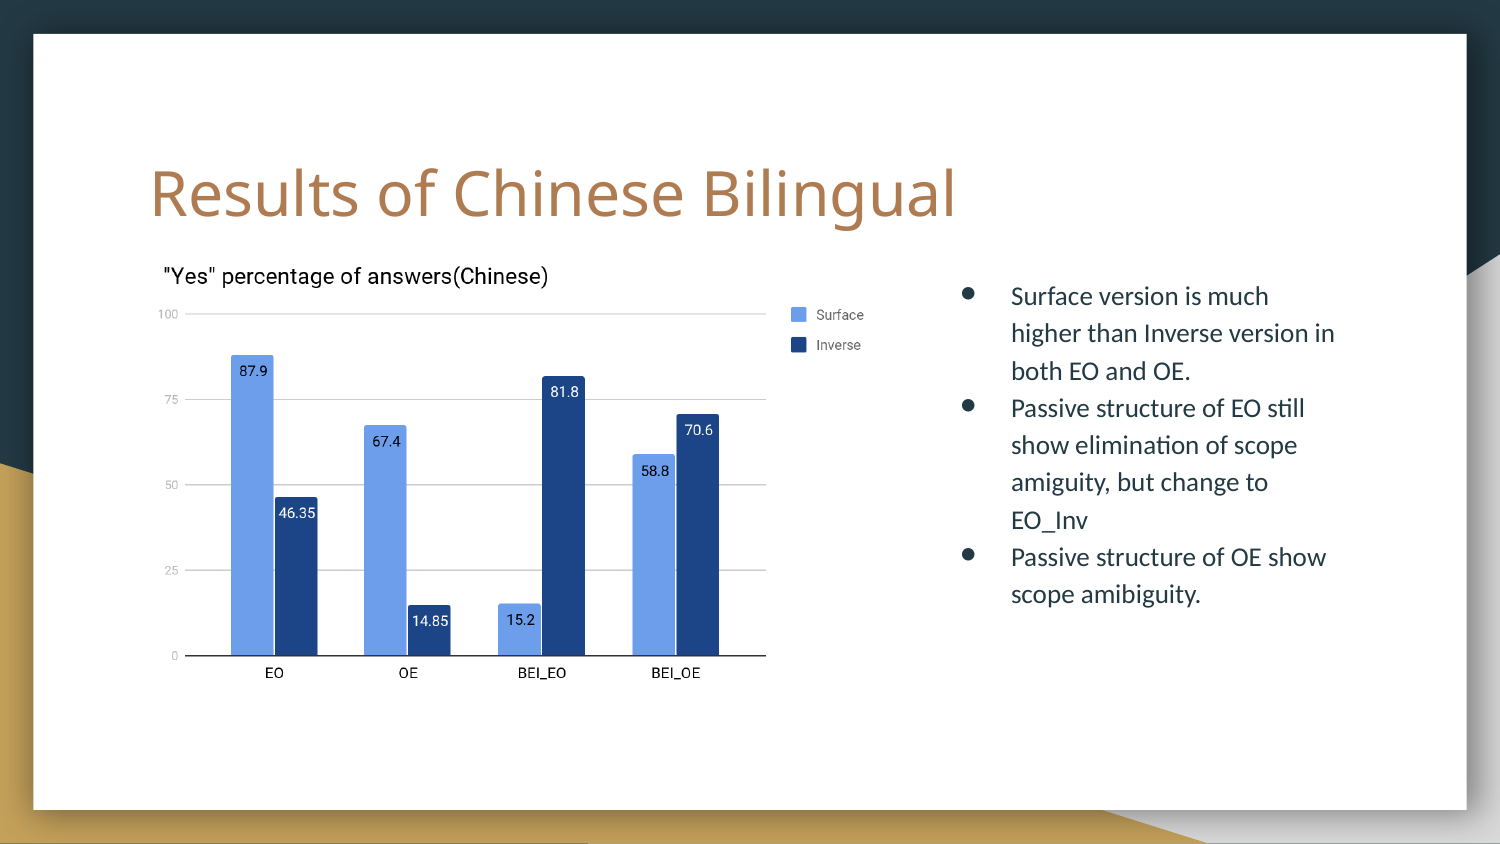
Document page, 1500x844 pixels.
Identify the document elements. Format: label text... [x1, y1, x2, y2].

list Surface version is much higher than Inverse version in both EO and OE. Passive structure of EO still show elimination of scope amiguity, but change to EO_Inv Passive structure of OE show scope amibiguity. [920, 258, 1360, 660]
title Results of Chinese Bilingual speakers(CHI) [134, 138, 1366, 240]
picture [134, 239, 887, 706]
